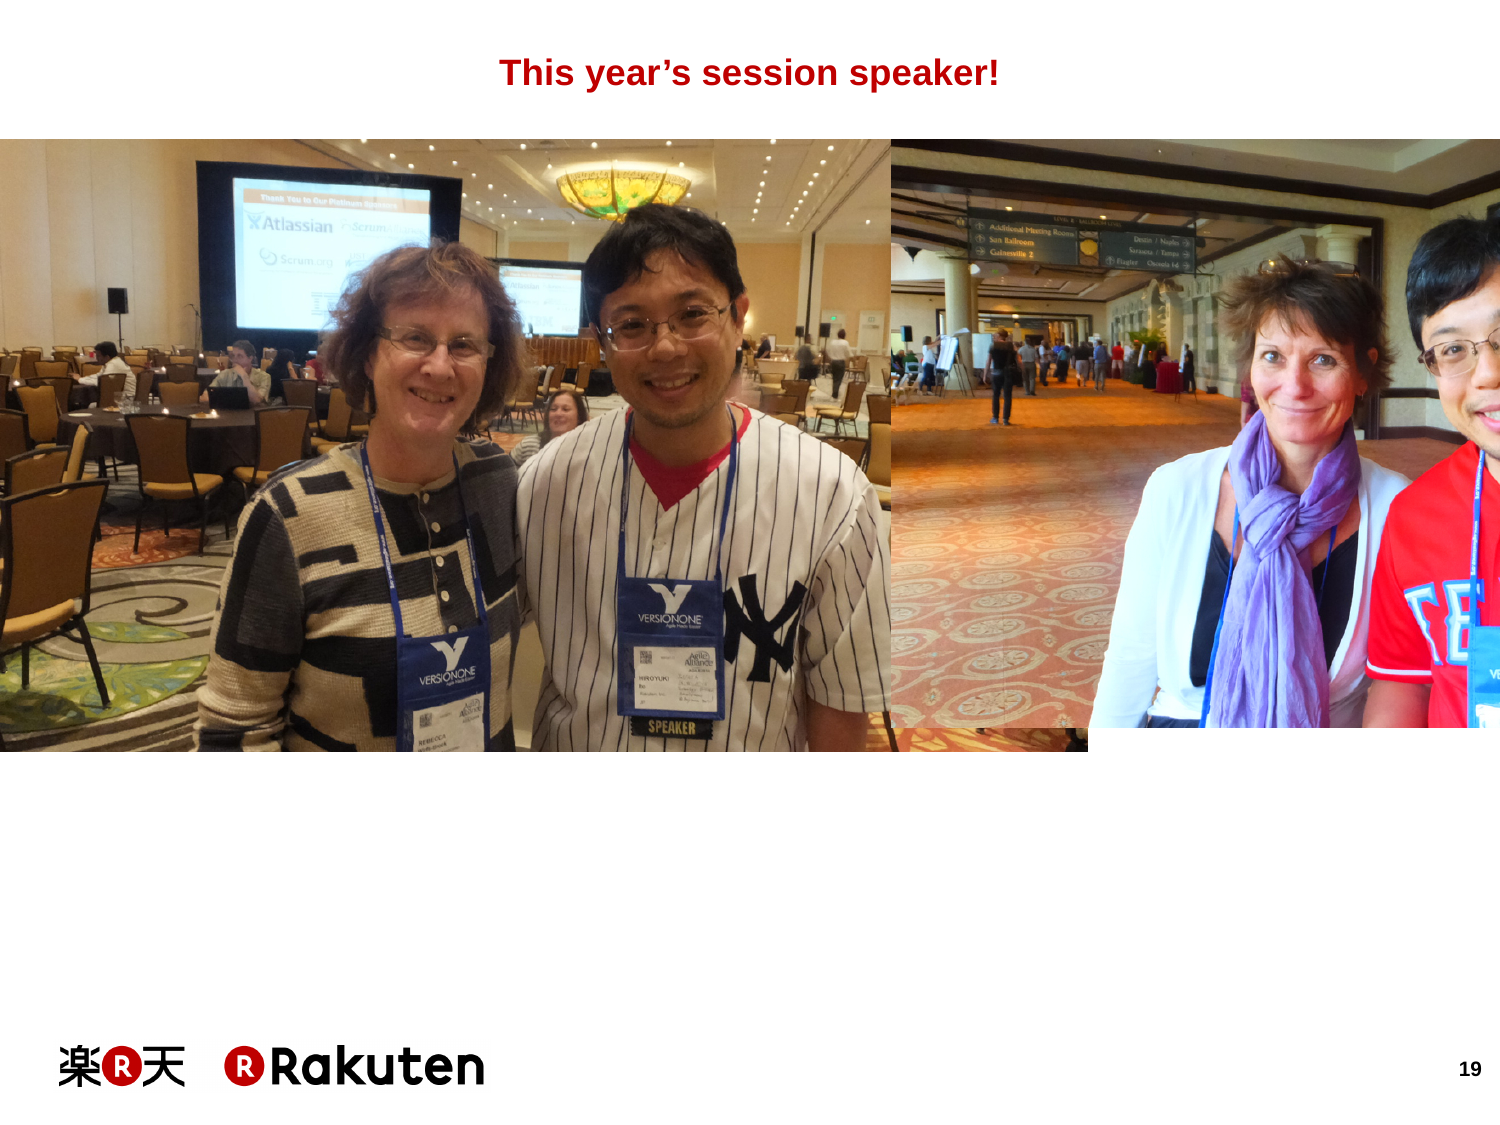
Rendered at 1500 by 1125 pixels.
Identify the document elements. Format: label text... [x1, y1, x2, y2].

title This year’s session speaker! [59, 41, 1441, 101]
picture [53, 1039, 491, 1093]
picture [0, 139, 1500, 752]
